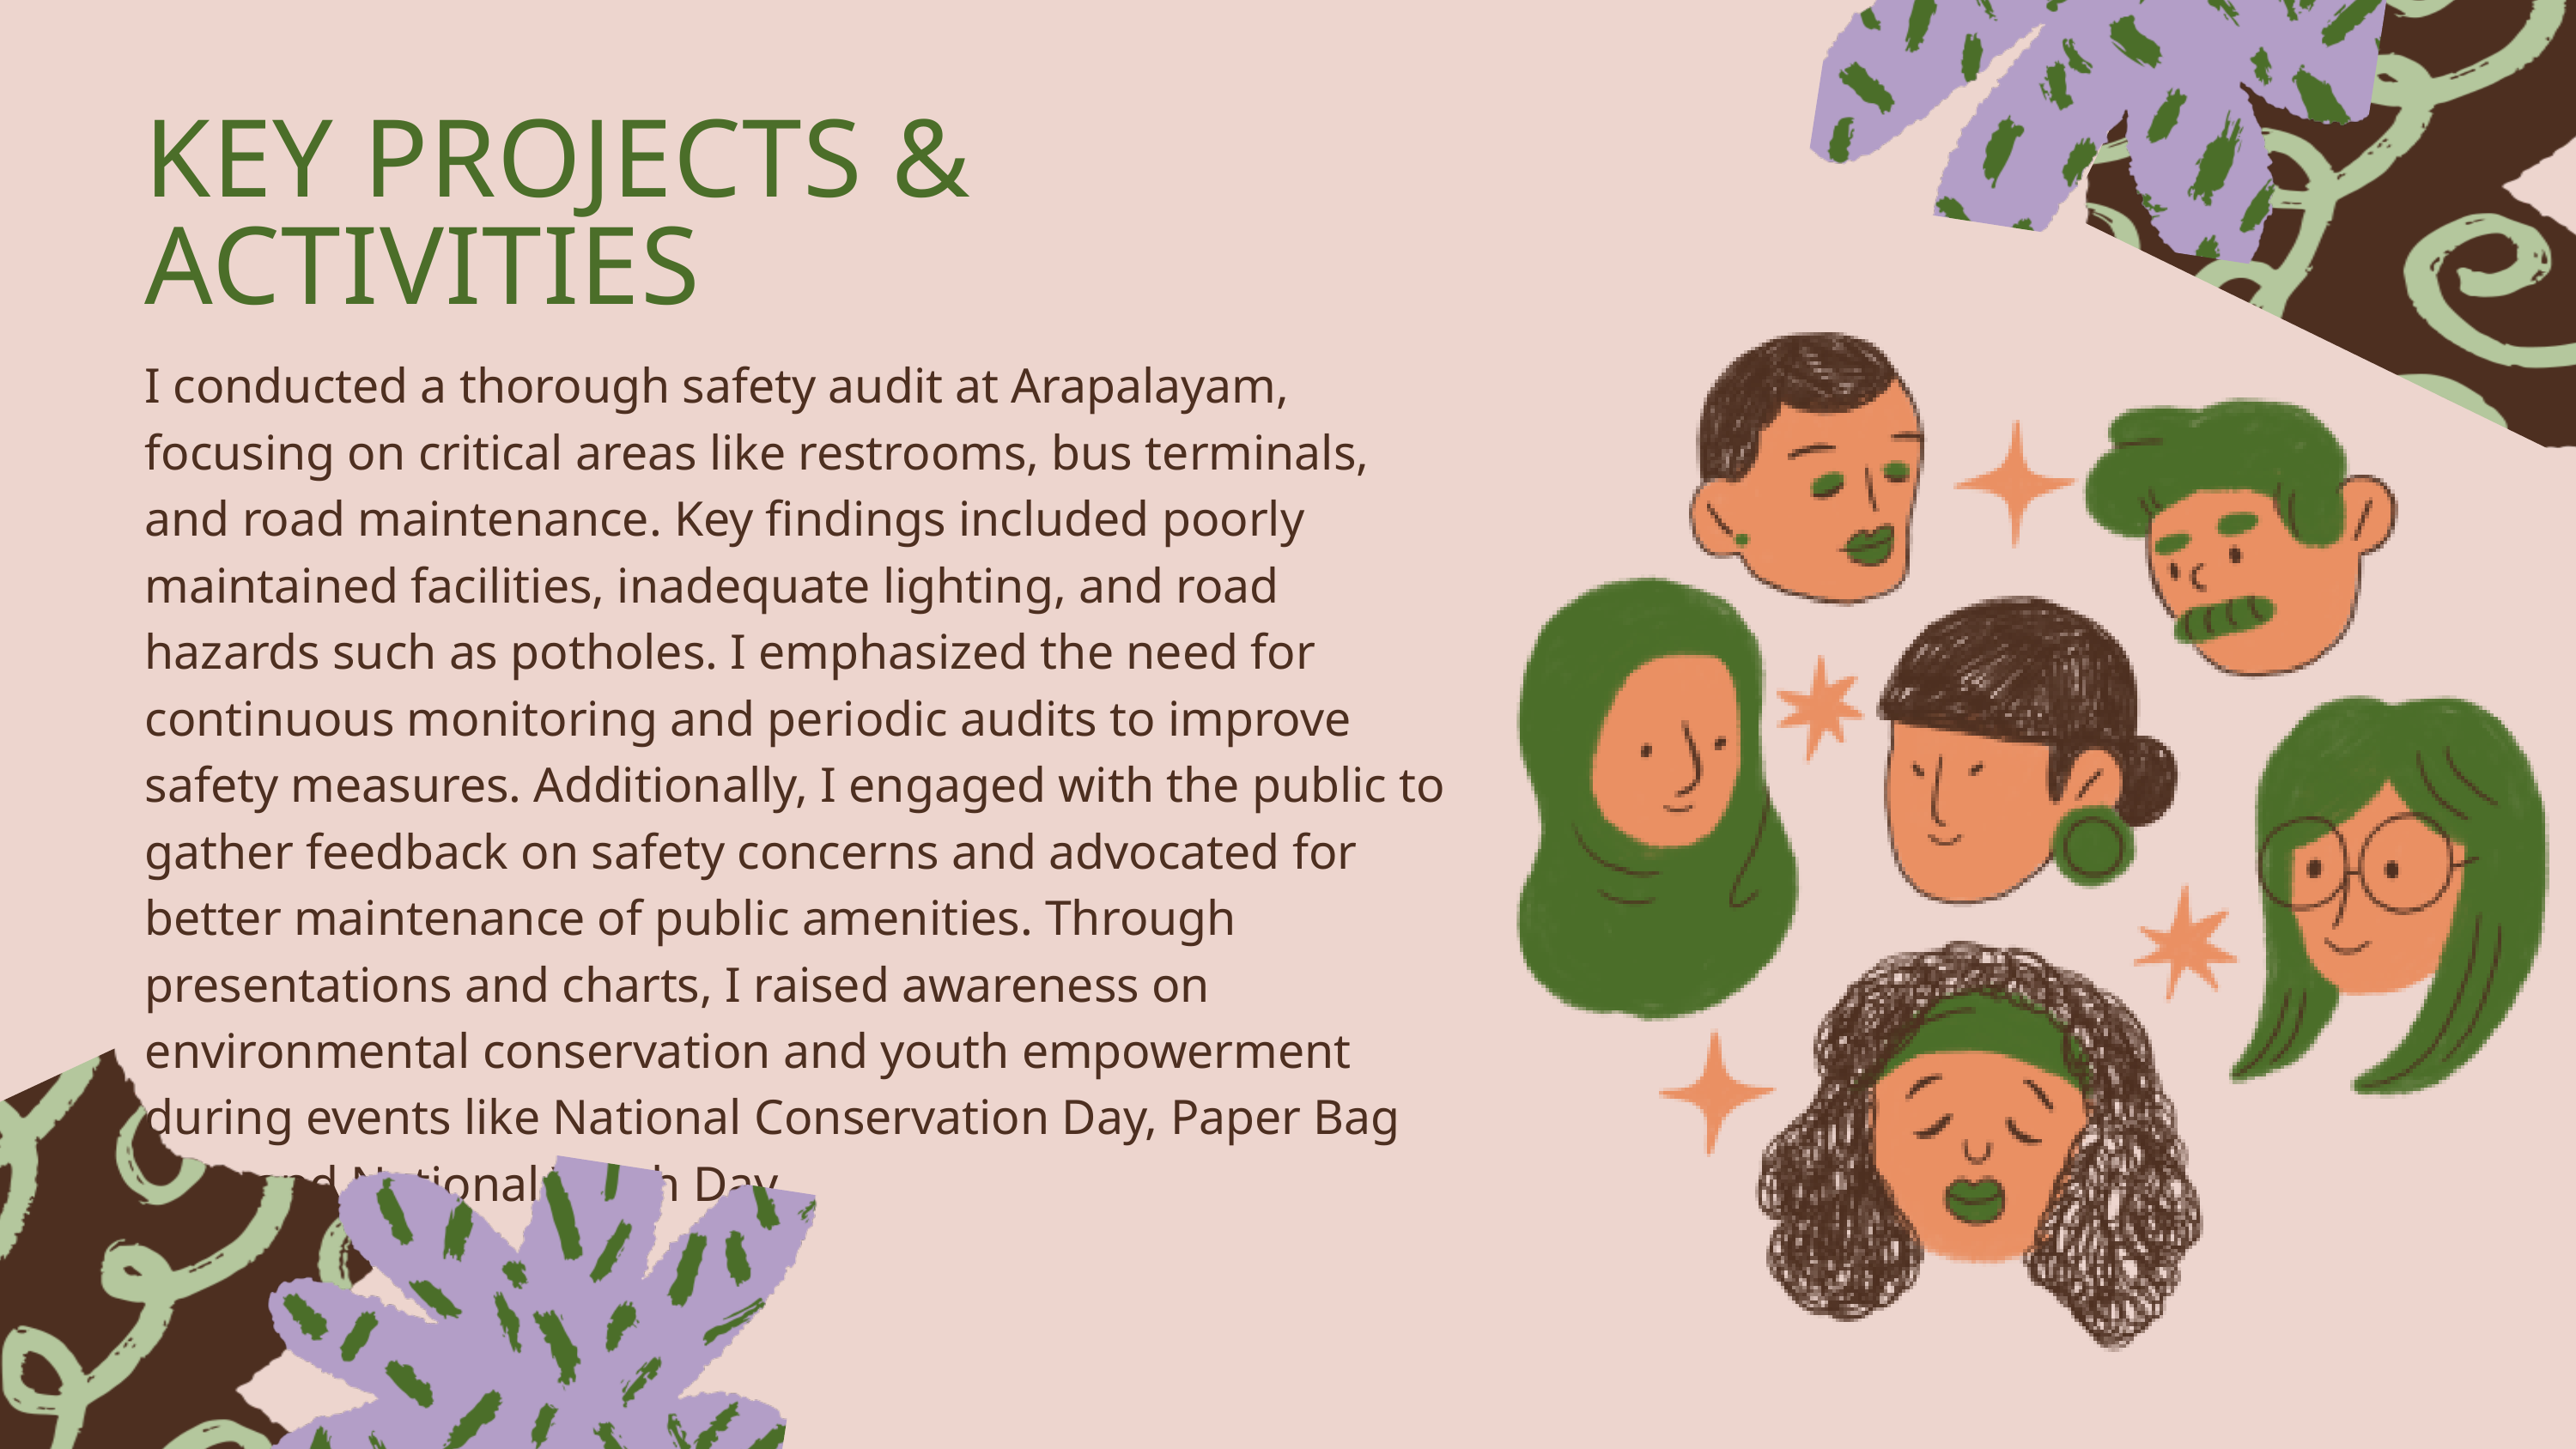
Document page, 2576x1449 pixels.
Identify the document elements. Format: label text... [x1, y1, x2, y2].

text_box [1802, 0, 2387, 279]
text_box [0, 989, 302, 1449]
text_box KEY PROJECTS & ACTIVITIES [144, 111, 1190, 326]
text_box I conducted a thorough safety audit at Arapalayam, focusing on critical areas like restrooms, bus terminals, and road maintenance. Key findings included poorly maintained facilities, inadequate lighting, and road hazards such as potholes. I emphasized the need for continuous monitoring and periodic audits to improve safety measures. Additionally, I engaged with the public to gather feedback on safety concerns and advocated for better maintenance of public amenities. Through presentations and charts, I raised awareness on environmental conservation and youth empowerment during events like National Conservation Day, Paper Bag Day, and National Youth Day. [144, 346, 1467, 1211]
text_box [1516, 332, 2549, 1352]
text_box [228, 1113, 822, 1449]
text_box [2133, 0, 2576, 463]
